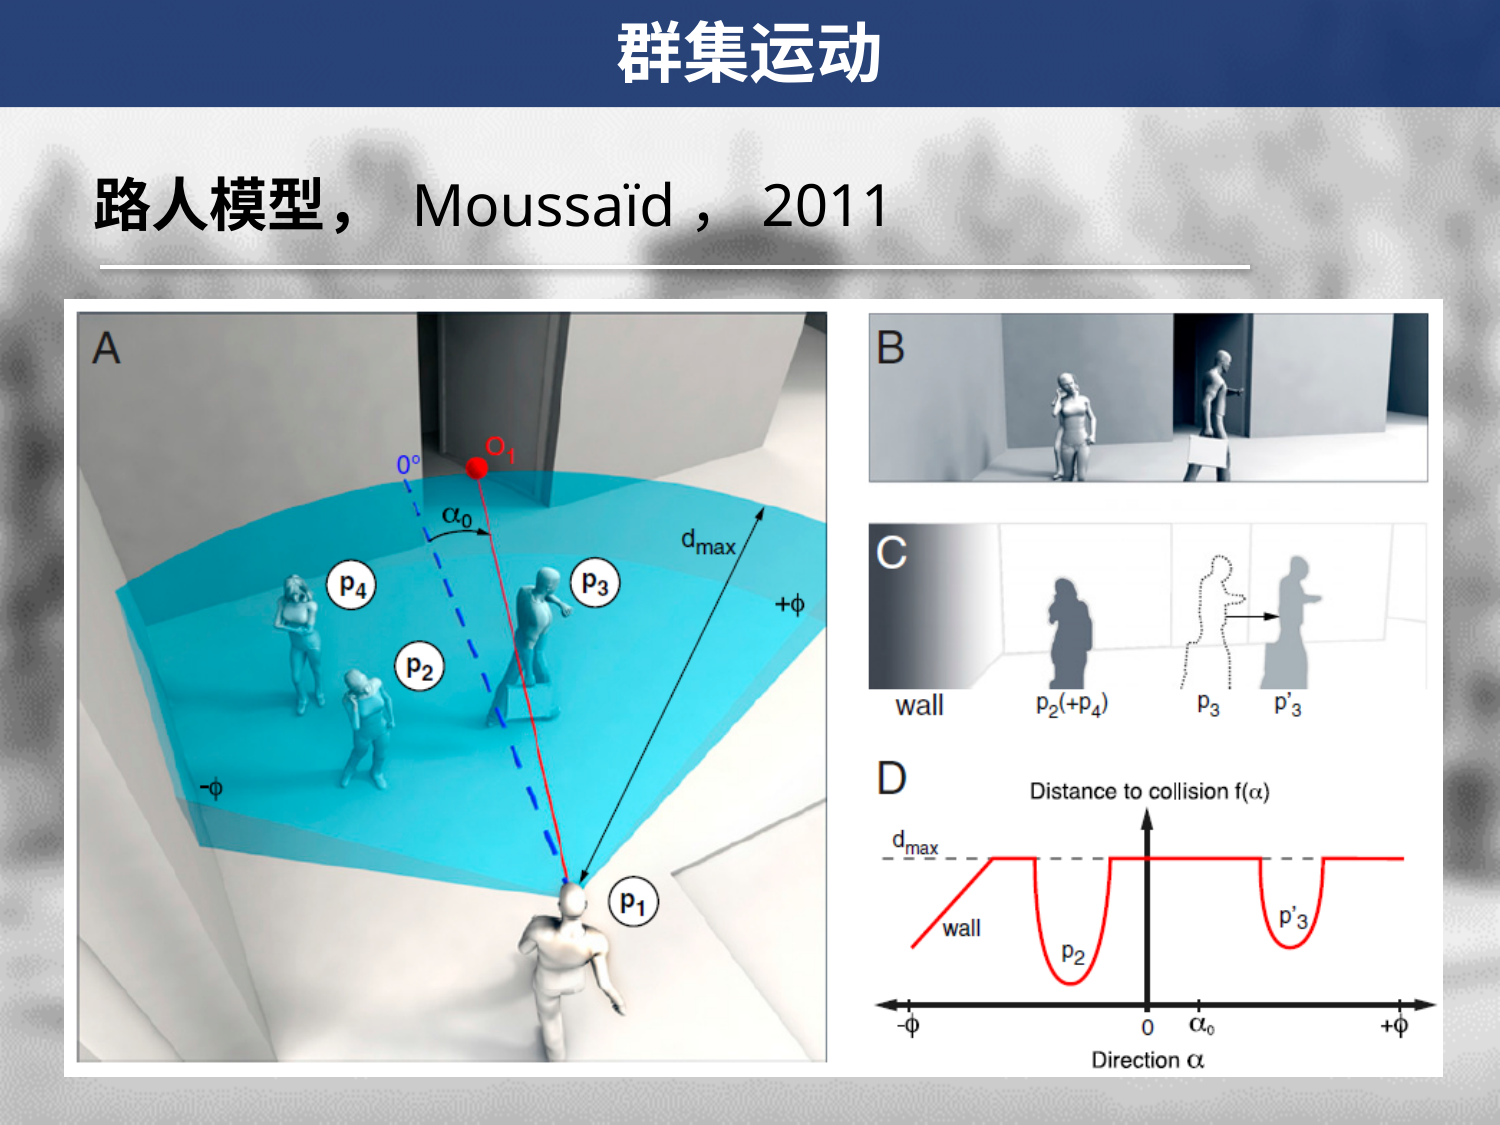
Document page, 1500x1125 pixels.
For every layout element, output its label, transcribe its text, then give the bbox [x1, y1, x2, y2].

text_box 路人模型， Moussaïd，2011 [78, 160, 910, 246]
picture [0, 109, 1500, 1125]
text_box 群集运动 [0, 0, 1500, 109]
